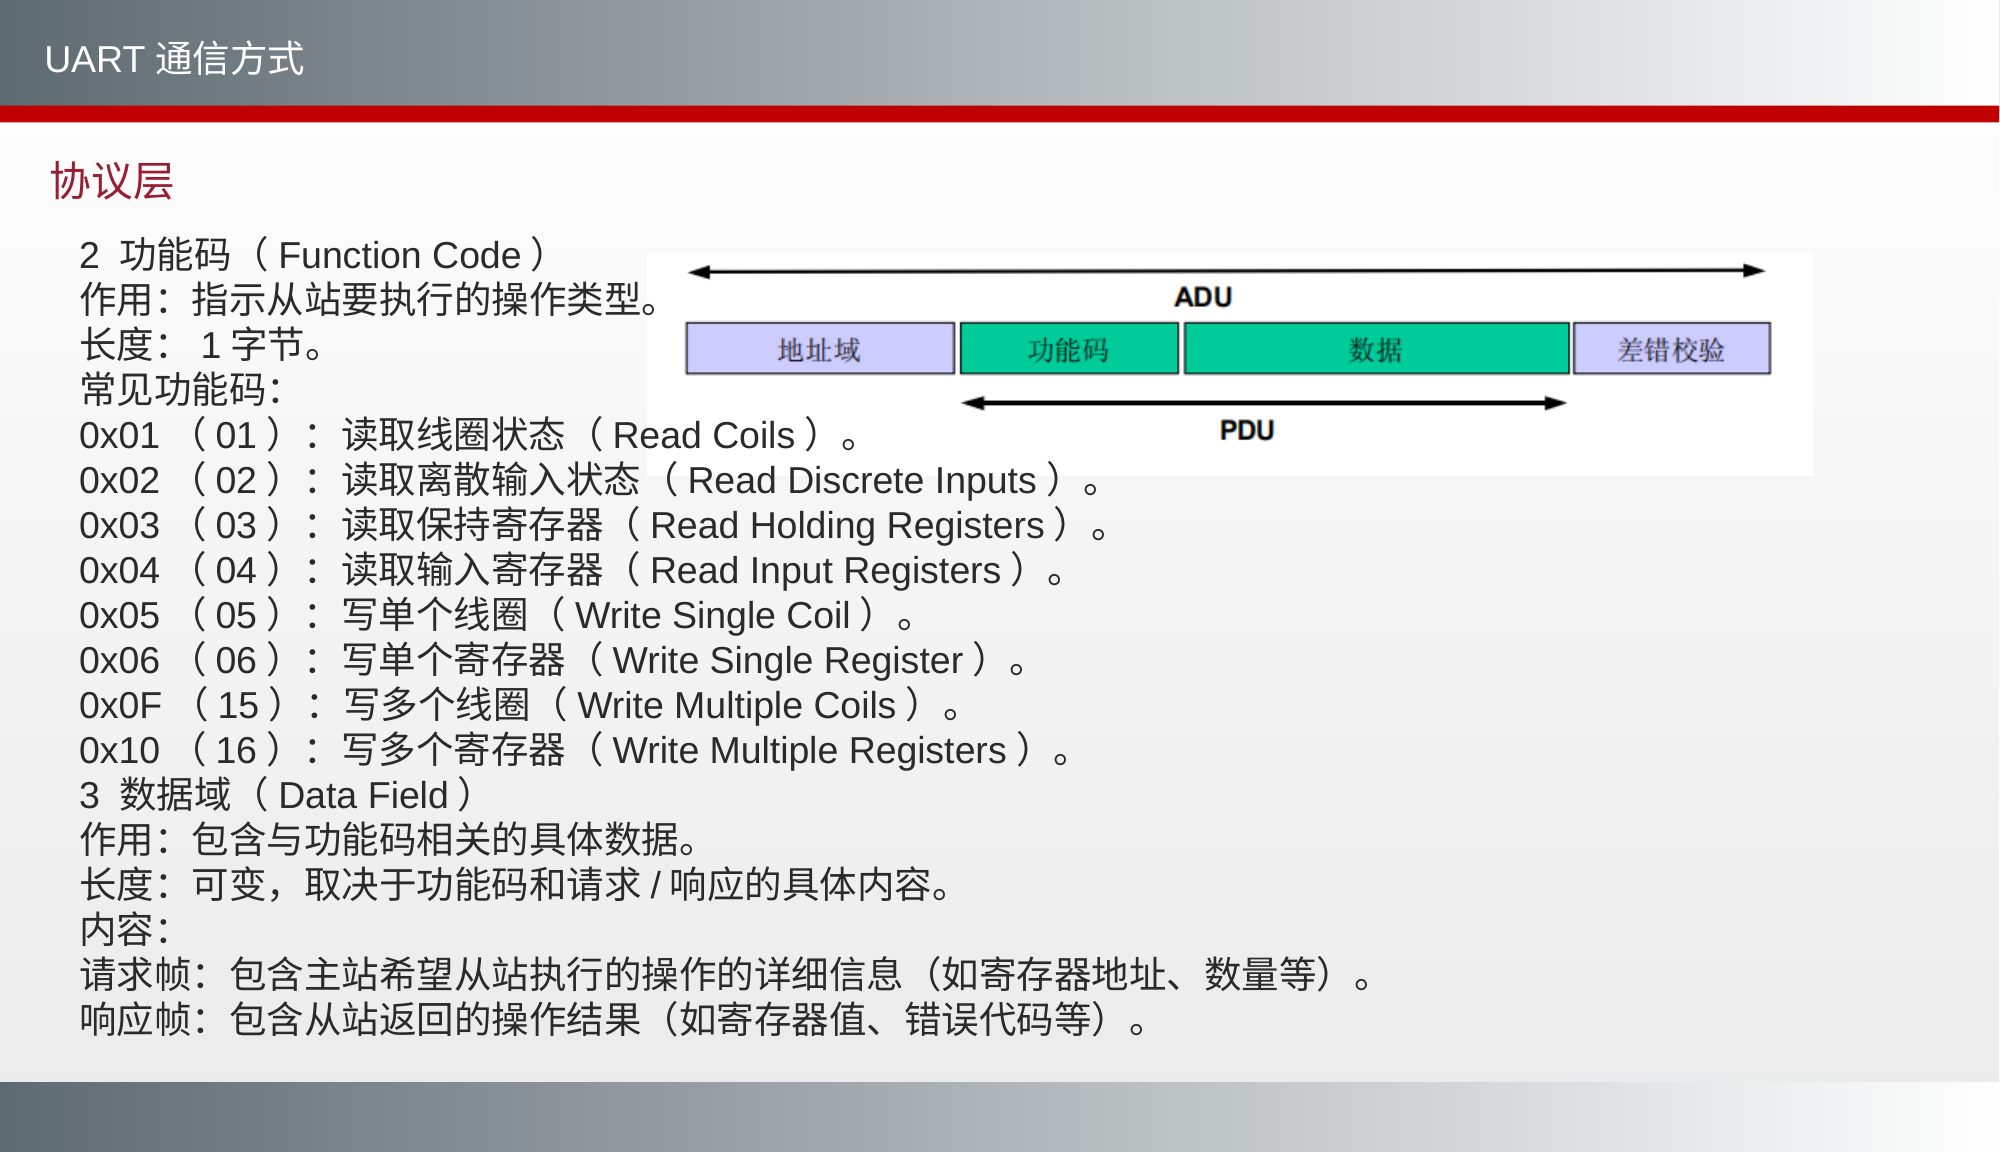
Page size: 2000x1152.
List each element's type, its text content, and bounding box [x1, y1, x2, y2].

text_box [165, 864, 832, 926]
picture [646, 252, 1814, 476]
text_box 协议层 [29, 144, 1923, 204]
text_box UART通信方式 [29, 27, 1895, 88]
text_box 2 功能码（Function Code） 作用：指示从站要执行的操作类型。 长度：1字节。 常见功能码： 0x01（01）：读取线圈状态（Read Coils）。 0x02（02）：读取离散输入状态（Read Discrete Inputs）。 0x03（03）：读取保持寄存器（Read Holding Registers）。 0x04（04）：读取输入寄存器（Read Input Registers）。 0x05（05）：写单个线圈（Write Single Coil）。 0x06（06）：写单个寄存器（Write Single Register）。 0x0F（15）：写多个线圈（Write Multiple Coils）。 0x10（16）：写多个寄存器（Write Multiple Registers）。 3 数据域（Data Field） 作用：包含与功能码相关的具体数据。 长度：可变，取决于功能码和请求/响应的具体内容。 内容： 请求帧：包含主站希望从站执行的操作的详细信息（如寄存器地址、数量等）。 响应帧：包含从站返回的操作结果（如寄存器值、错误代码等）。 [64, 223, 1985, 1049]
